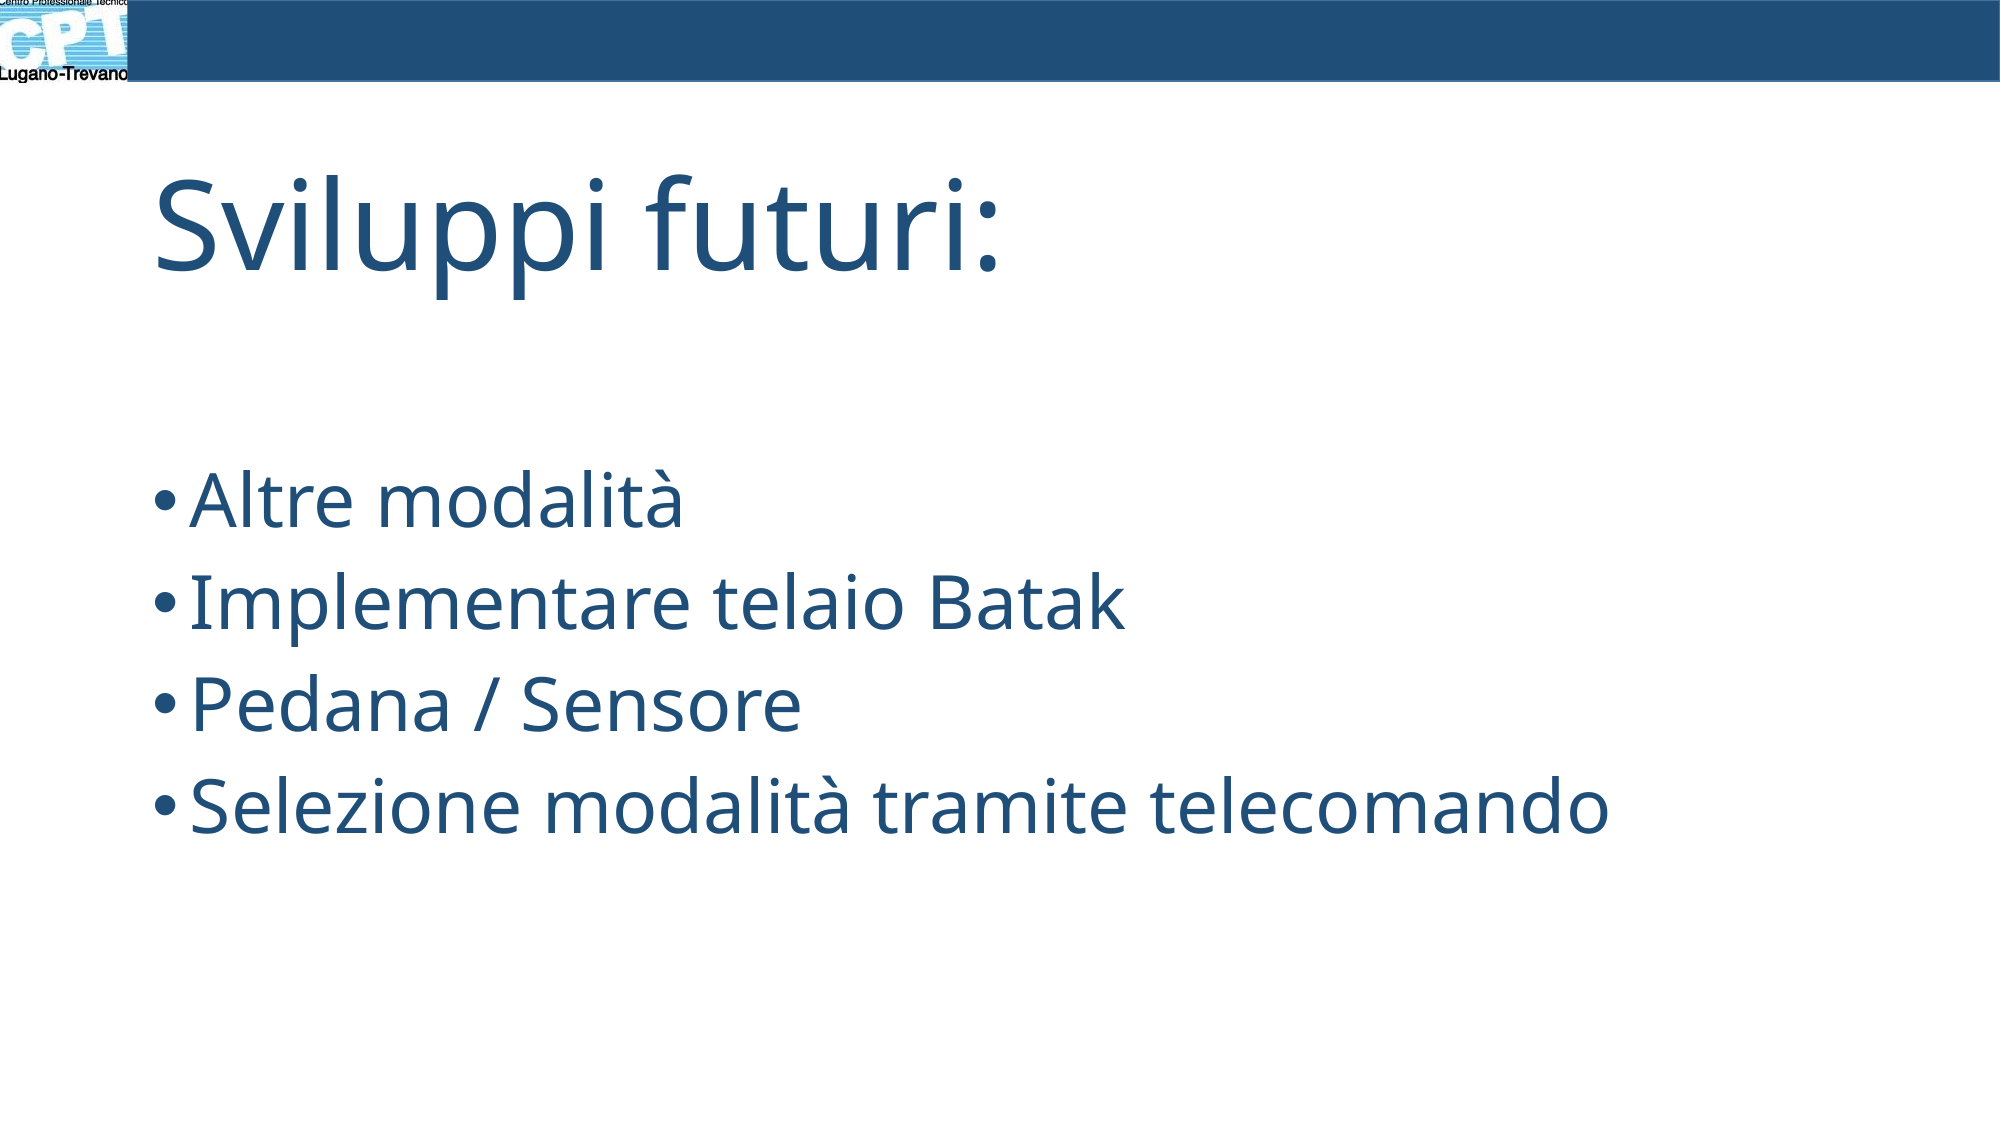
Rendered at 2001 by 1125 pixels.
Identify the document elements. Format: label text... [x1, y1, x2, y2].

title Sviluppi futuri: [137, 82, 2000, 377]
list Altre modalità Implementare telaio Batak Pedana / Sensore Selezione modalità tramite telecomando [137, 299, 1863, 1014]
text_box [128, 0, 2000, 82]
picture [0, 0, 128, 83]
